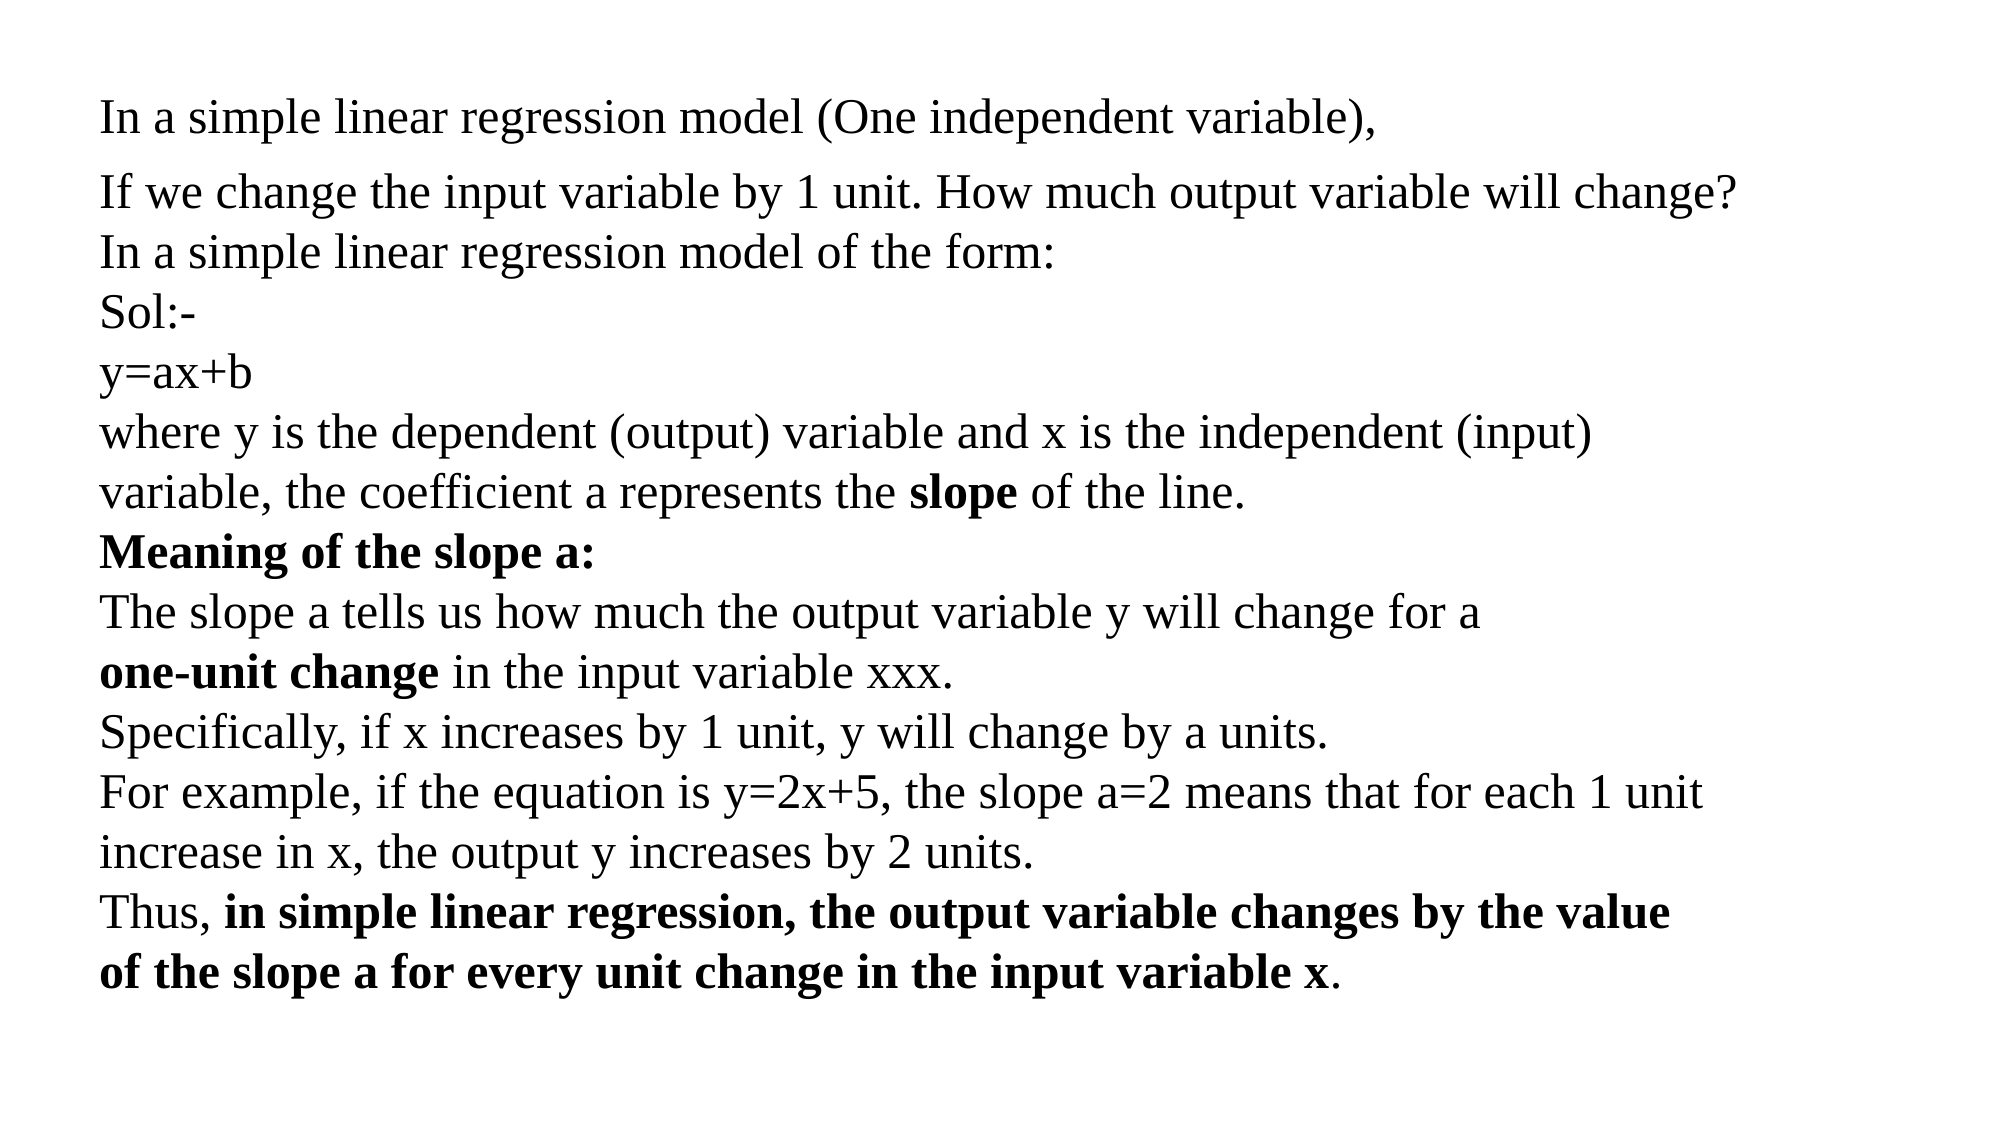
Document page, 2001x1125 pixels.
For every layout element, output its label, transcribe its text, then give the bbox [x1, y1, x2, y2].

text_box In a simple linear regression model (One independent variable), If we change the input variable by 1 unit. How much output variable will change? In a simple linear regression model of the form: Sol:- y=ax+b where y is the dependent (output) variable and x is the independent (input) variable, the coefficient a represents the slope of the line. Meaning of the slope a: The slope a tells us how much the output variable y will change for a one-unit change in the input variable xxx. Specifically, if x increases by 1 unit, y will change by a units. For example, if the equation is y=2x+5, the slope a=2 means that for each 1 unit increase in x, the output y increases by 2 units. Thus, in simple linear regression, the output variable changes by the value of the slope a for every unit change in the input variable x. [84, 82, 1754, 1082]
